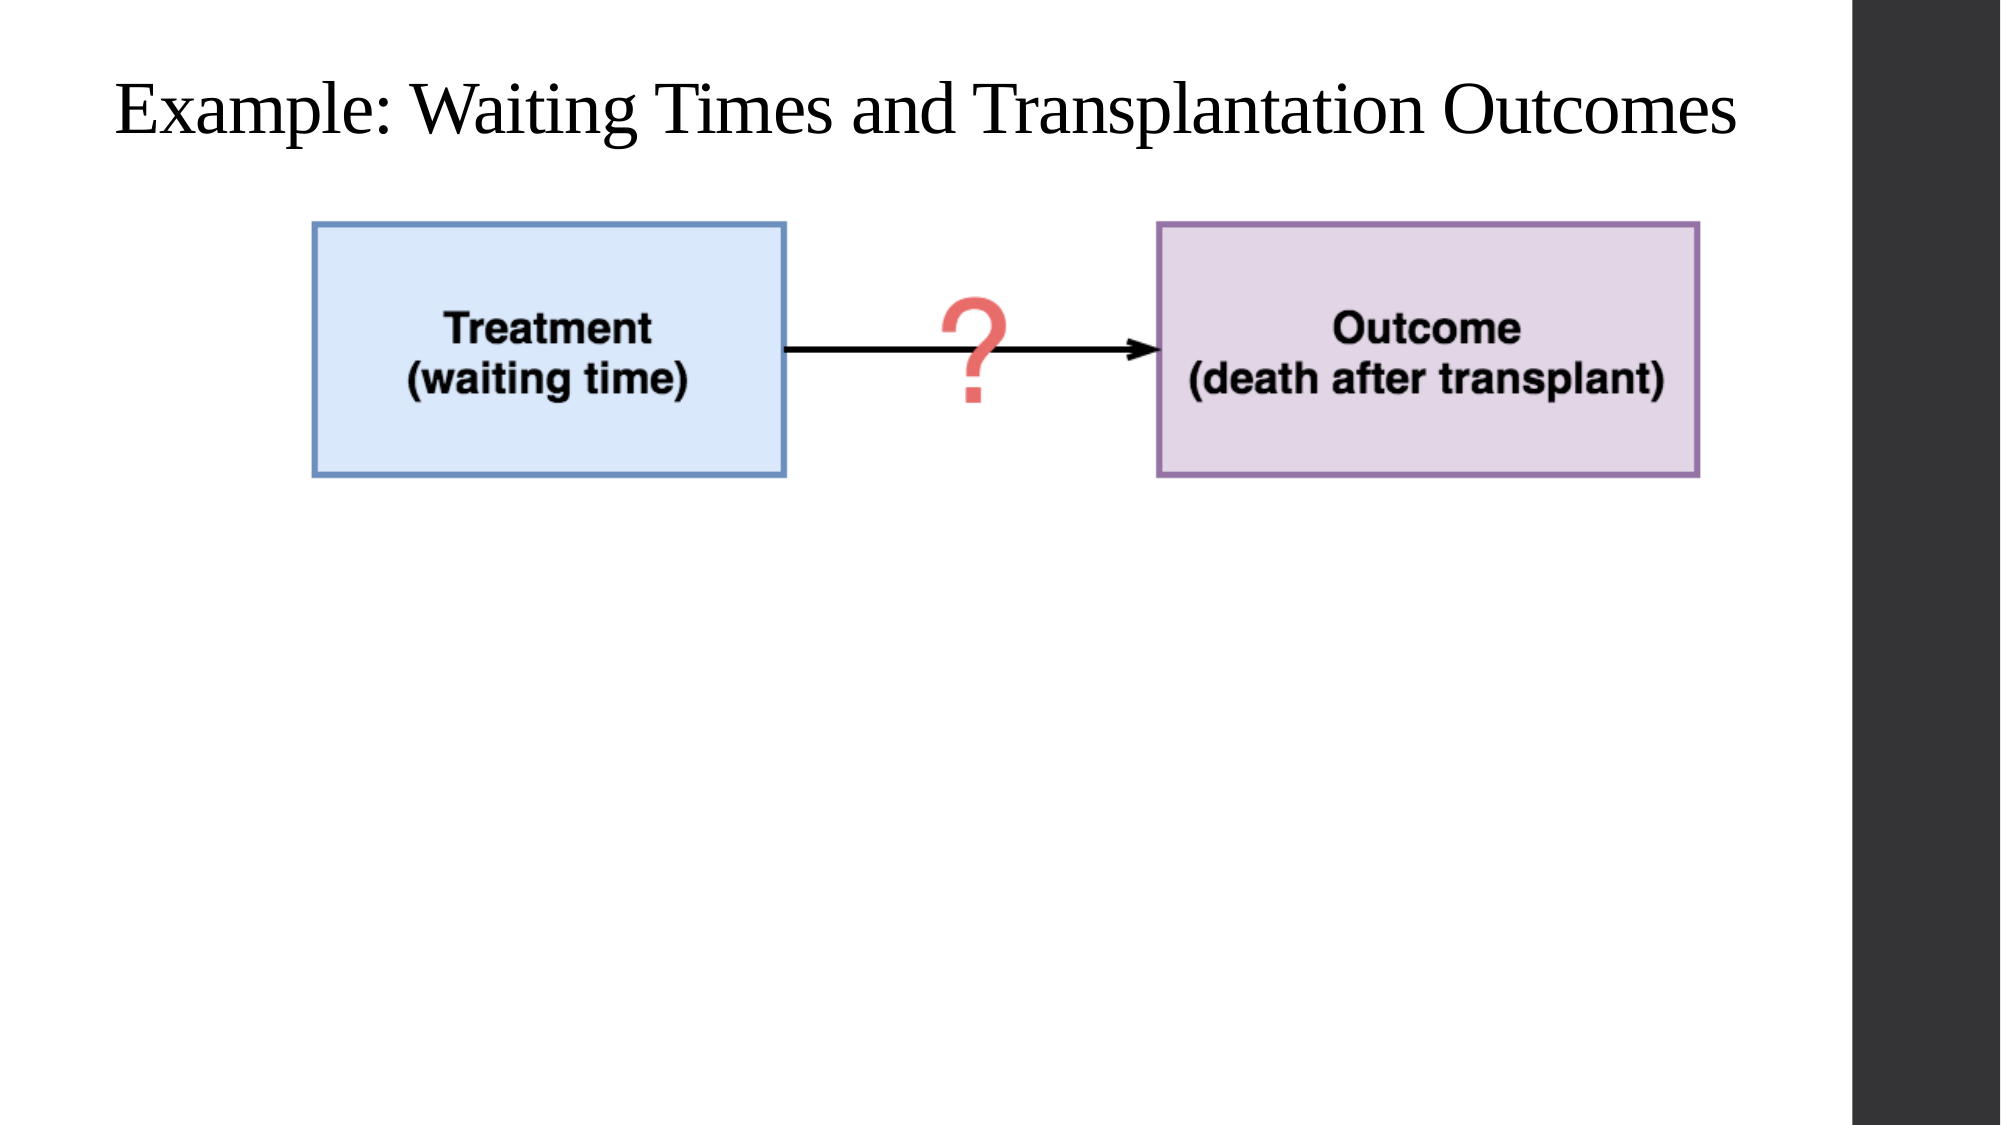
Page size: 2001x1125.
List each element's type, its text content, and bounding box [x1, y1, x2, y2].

title Example: Waiting Times and Transplantation Outcomes [99, 55, 1813, 158]
picture [265, 187, 1735, 519]
